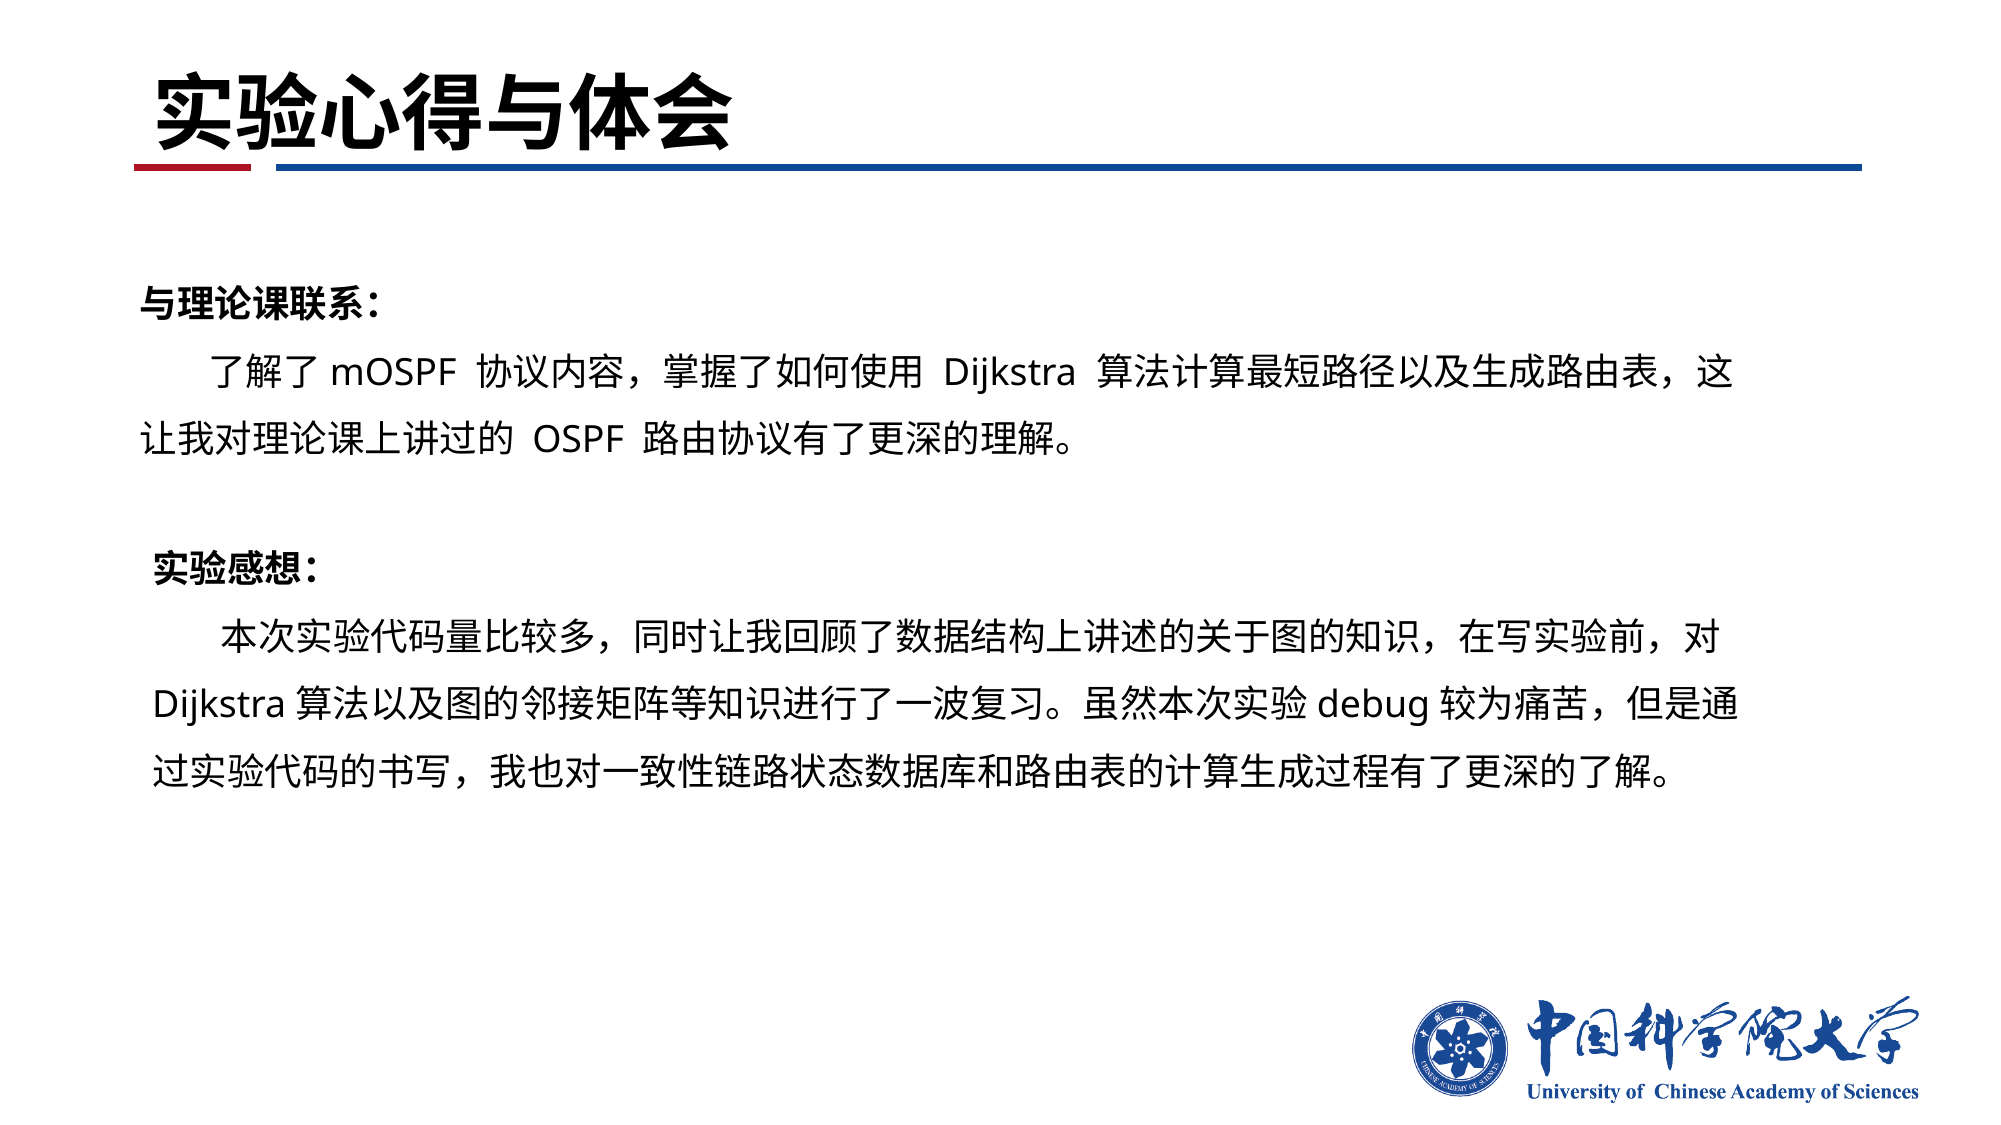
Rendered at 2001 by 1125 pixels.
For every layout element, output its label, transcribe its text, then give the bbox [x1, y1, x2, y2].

title 实验心得与体会 [137, 0, 1863, 168]
text_box 与理论课联系： 了解了mOSPF 协议内容，掌握了如何使用 Dijkstra 算法计算最短路径以及生成路由表，这让我对理论课上讲过的 OSPF 路由协议有了更深的理解。 [125, 250, 1767, 513]
text_box 实验感想： 本次实验代码量比较多，同时让我回顾了数据结构上讲述的关于图的知识，在写实验前，对Dijkstra算法以及图的邻接矩阵等知识进行了一波复习。虽然本次实验debug较为痛苦，但是通过实验代码的书写，我也对一致性链路状态数据库和路由表的计算生成过程有了更深的了解。 [137, 515, 1776, 913]
picture [1412, 996, 1919, 1103]
